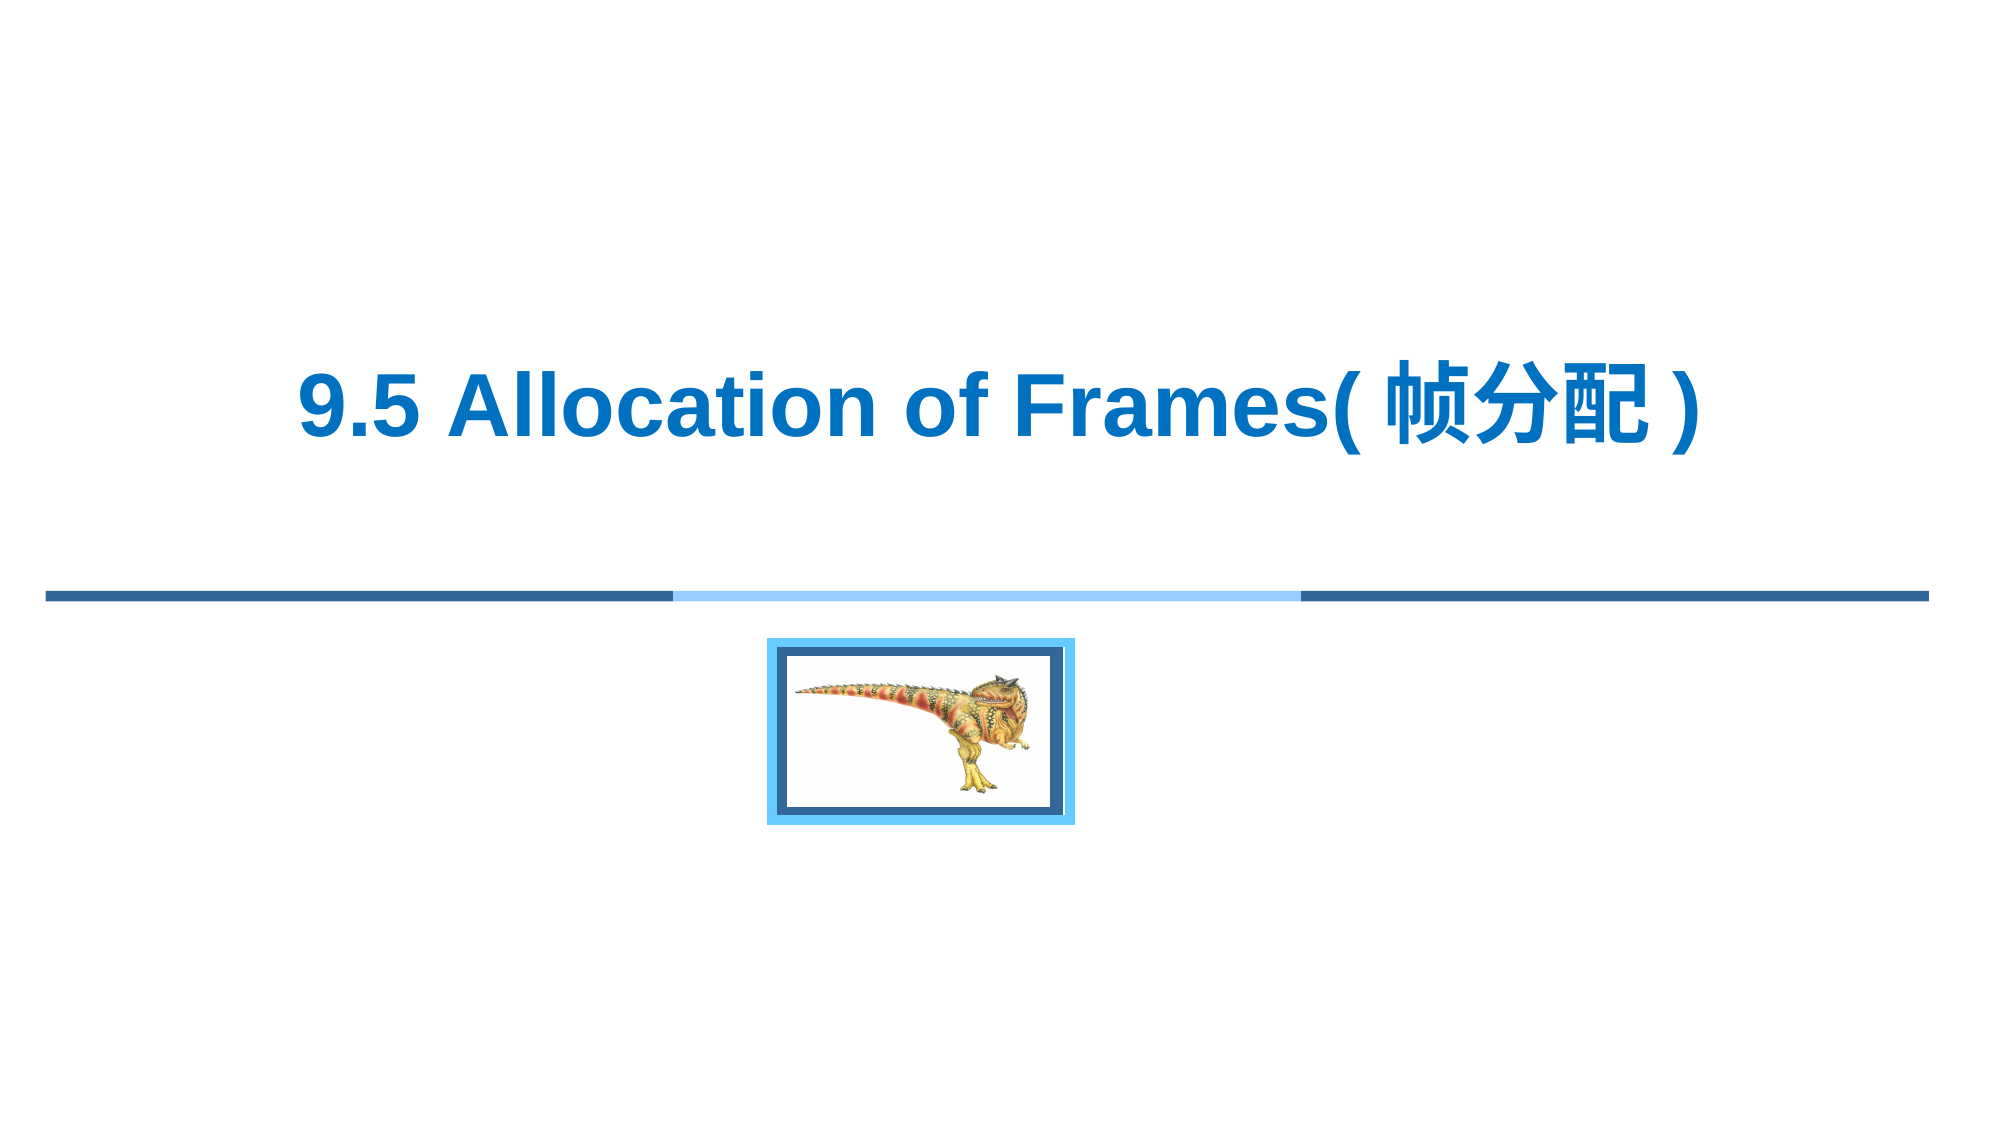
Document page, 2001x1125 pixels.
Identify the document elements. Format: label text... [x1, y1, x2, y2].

title 9.5 Allocation of Frames(帧分配) [150, 112, 1850, 462]
picture [787, 656, 1050, 807]
